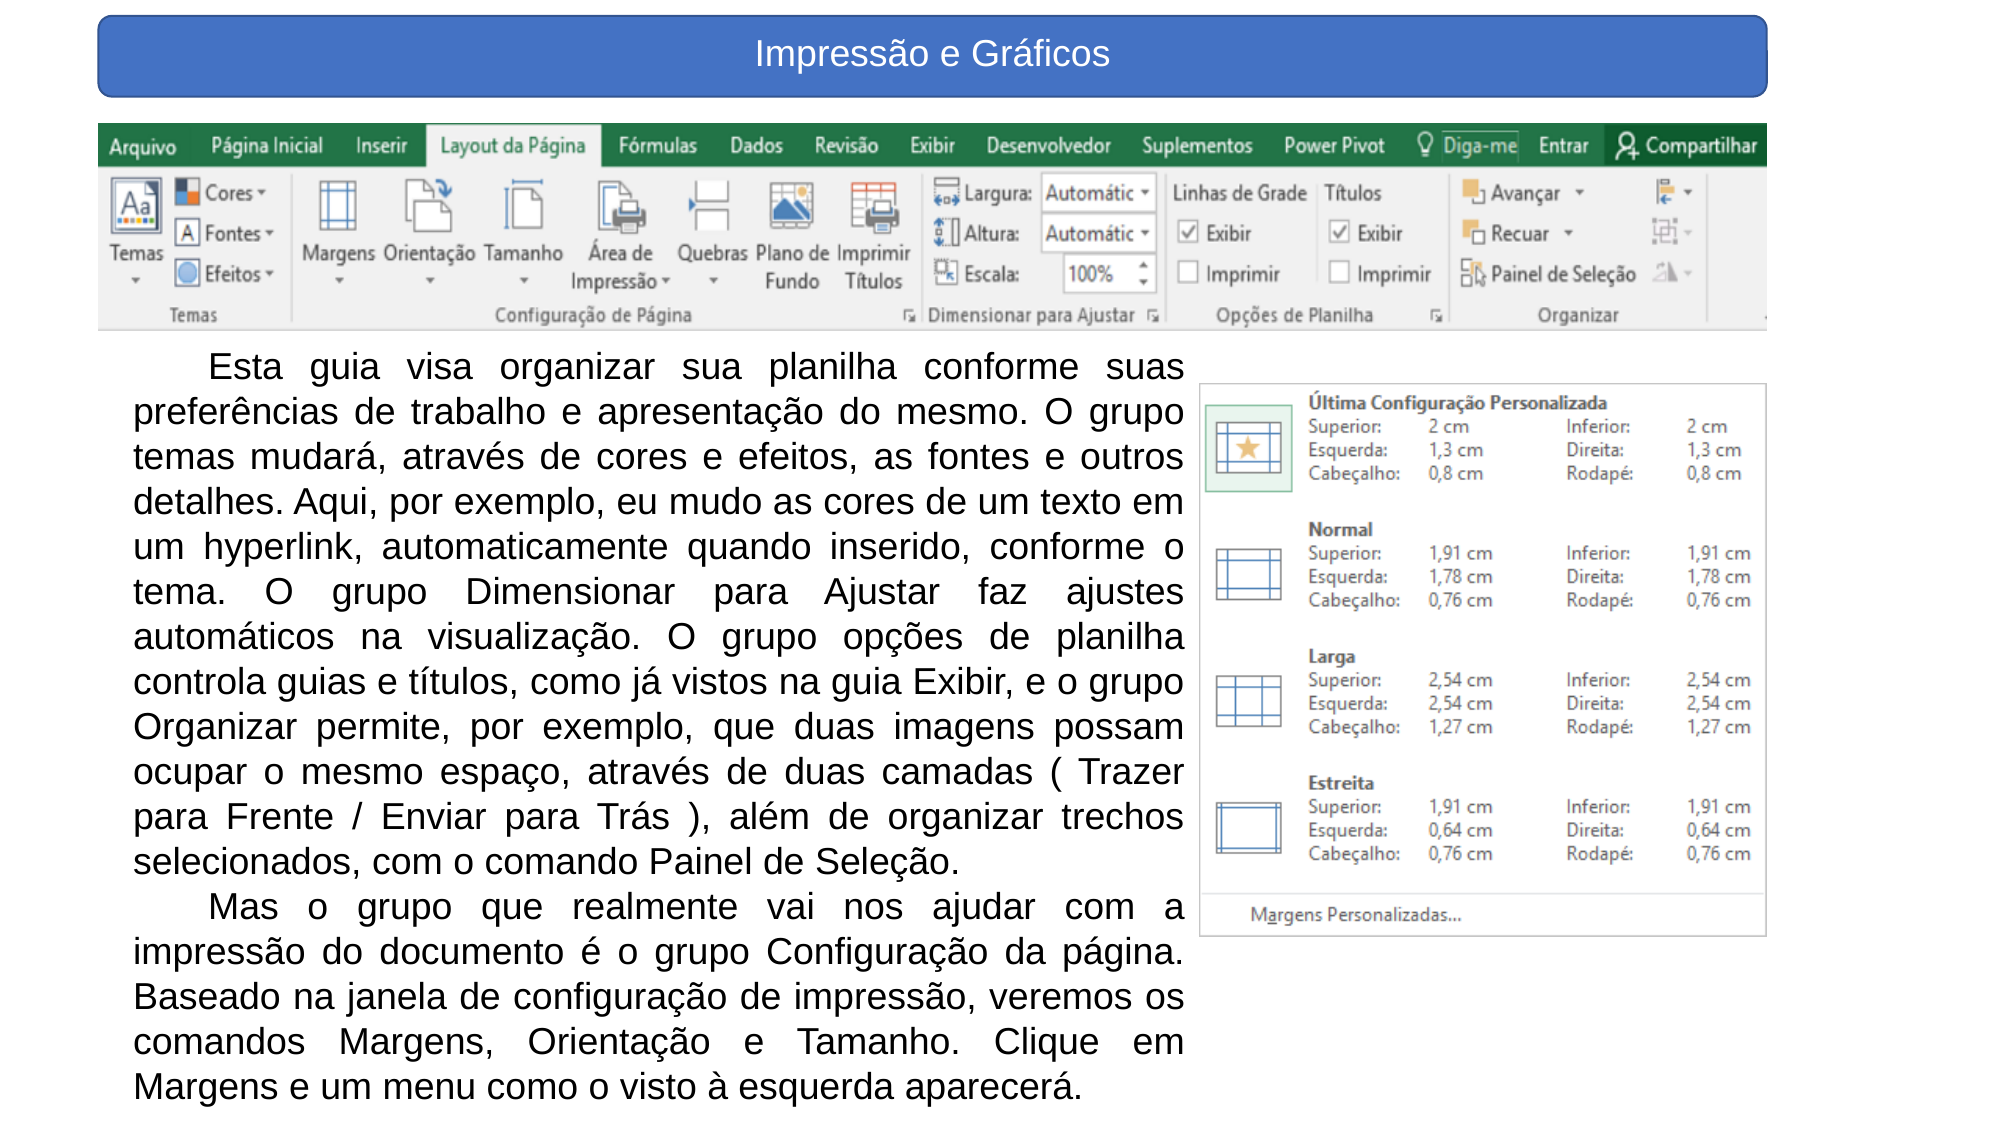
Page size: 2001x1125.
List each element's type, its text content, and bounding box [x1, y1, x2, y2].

text_box [97, 24, 1768, 98]
picture [1199, 383, 1767, 937]
text_box Esta guia visa organizar sua planilha conforme suas preferências de trabalho e apresentação do mesmo. O grupo temas mudará, através de cores e efeitos, as fontes e outros detalhes. Aqui, por exemplo, eu mudo as cores de um texto em um hyperlink, automaticamente quando inserido, conforme o tema. O grupo Dimensionar para Ajustar faz ajustes automáticos na visualização. O grupo opções de planilha controla guias e títulos, como já vistos na guia Exibir, e o grupo Organizar permite, por exemplo, que duas imagens possam ocupar o mesmo espaço, através de duas camadas ( Trazer para Frente / Enviar para Trás ), além de organizar trechos selecionados, com o comando Painel de Seleção. Mas o grupo que realmente vai nos ajudar com a impressão do documento é o grupo Configuração da página. Baseado na janela de configuração de impressão, veremos os comandos Margens, Orientação e Tamanho. Clique em Margens e um menu como o visto à esquerda aparecerá. [118, 334, 1200, 1115]
text_box [100, 14, 1765, 21]
picture [98, 123, 1767, 331]
text_box Impressão e Gráficos [98, 21, 1767, 82]
